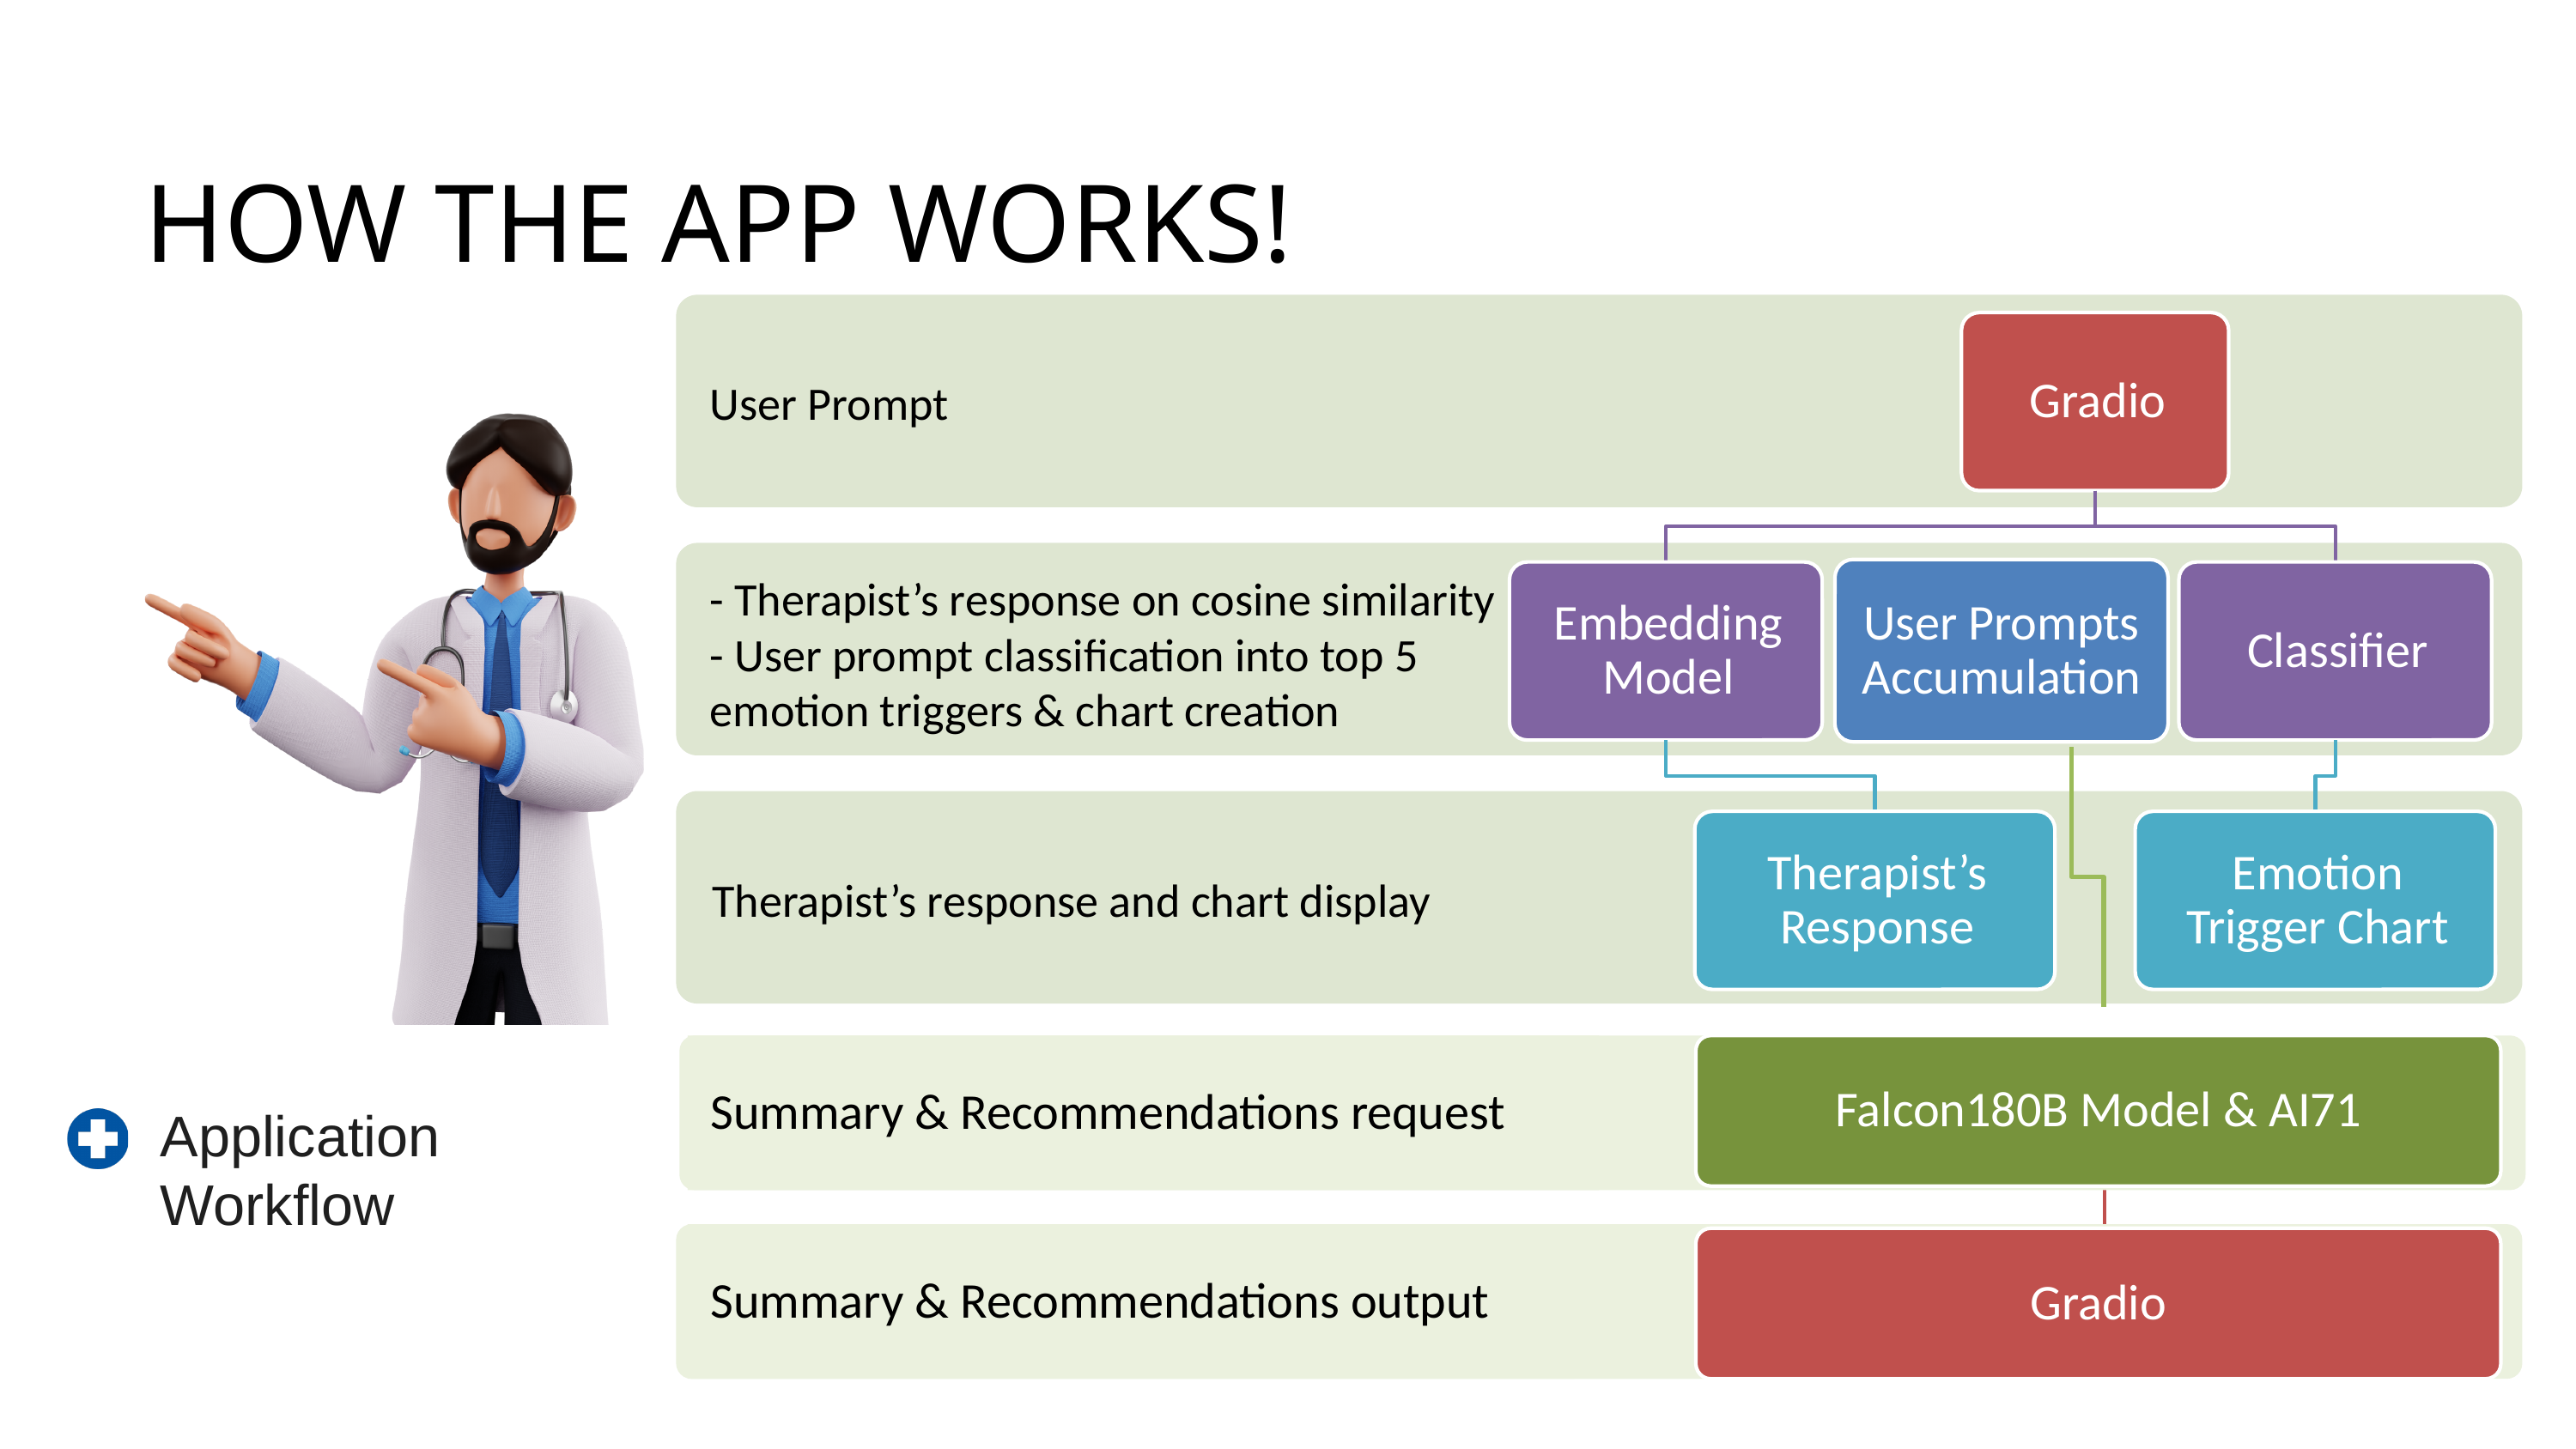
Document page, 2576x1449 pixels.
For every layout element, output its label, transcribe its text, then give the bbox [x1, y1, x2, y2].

text_box [67, 1108, 129, 1169]
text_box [676, 294, 2523, 1004]
text_box HOW THE APP WORKS! [144, 91, 1406, 283]
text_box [2501, 1034, 2526, 1191]
text_box [2103, 1200, 2106, 1222]
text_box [1957, 860, 2218, 894]
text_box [676, 1223, 2523, 1379]
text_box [1695, 1034, 2501, 1186]
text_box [679, 1034, 1694, 1191]
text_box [1834, 559, 2169, 743]
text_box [1695, 1228, 2501, 1379]
text_box Application Workflow [160, 1100, 612, 1238]
text_box [144, 413, 645, 1025]
